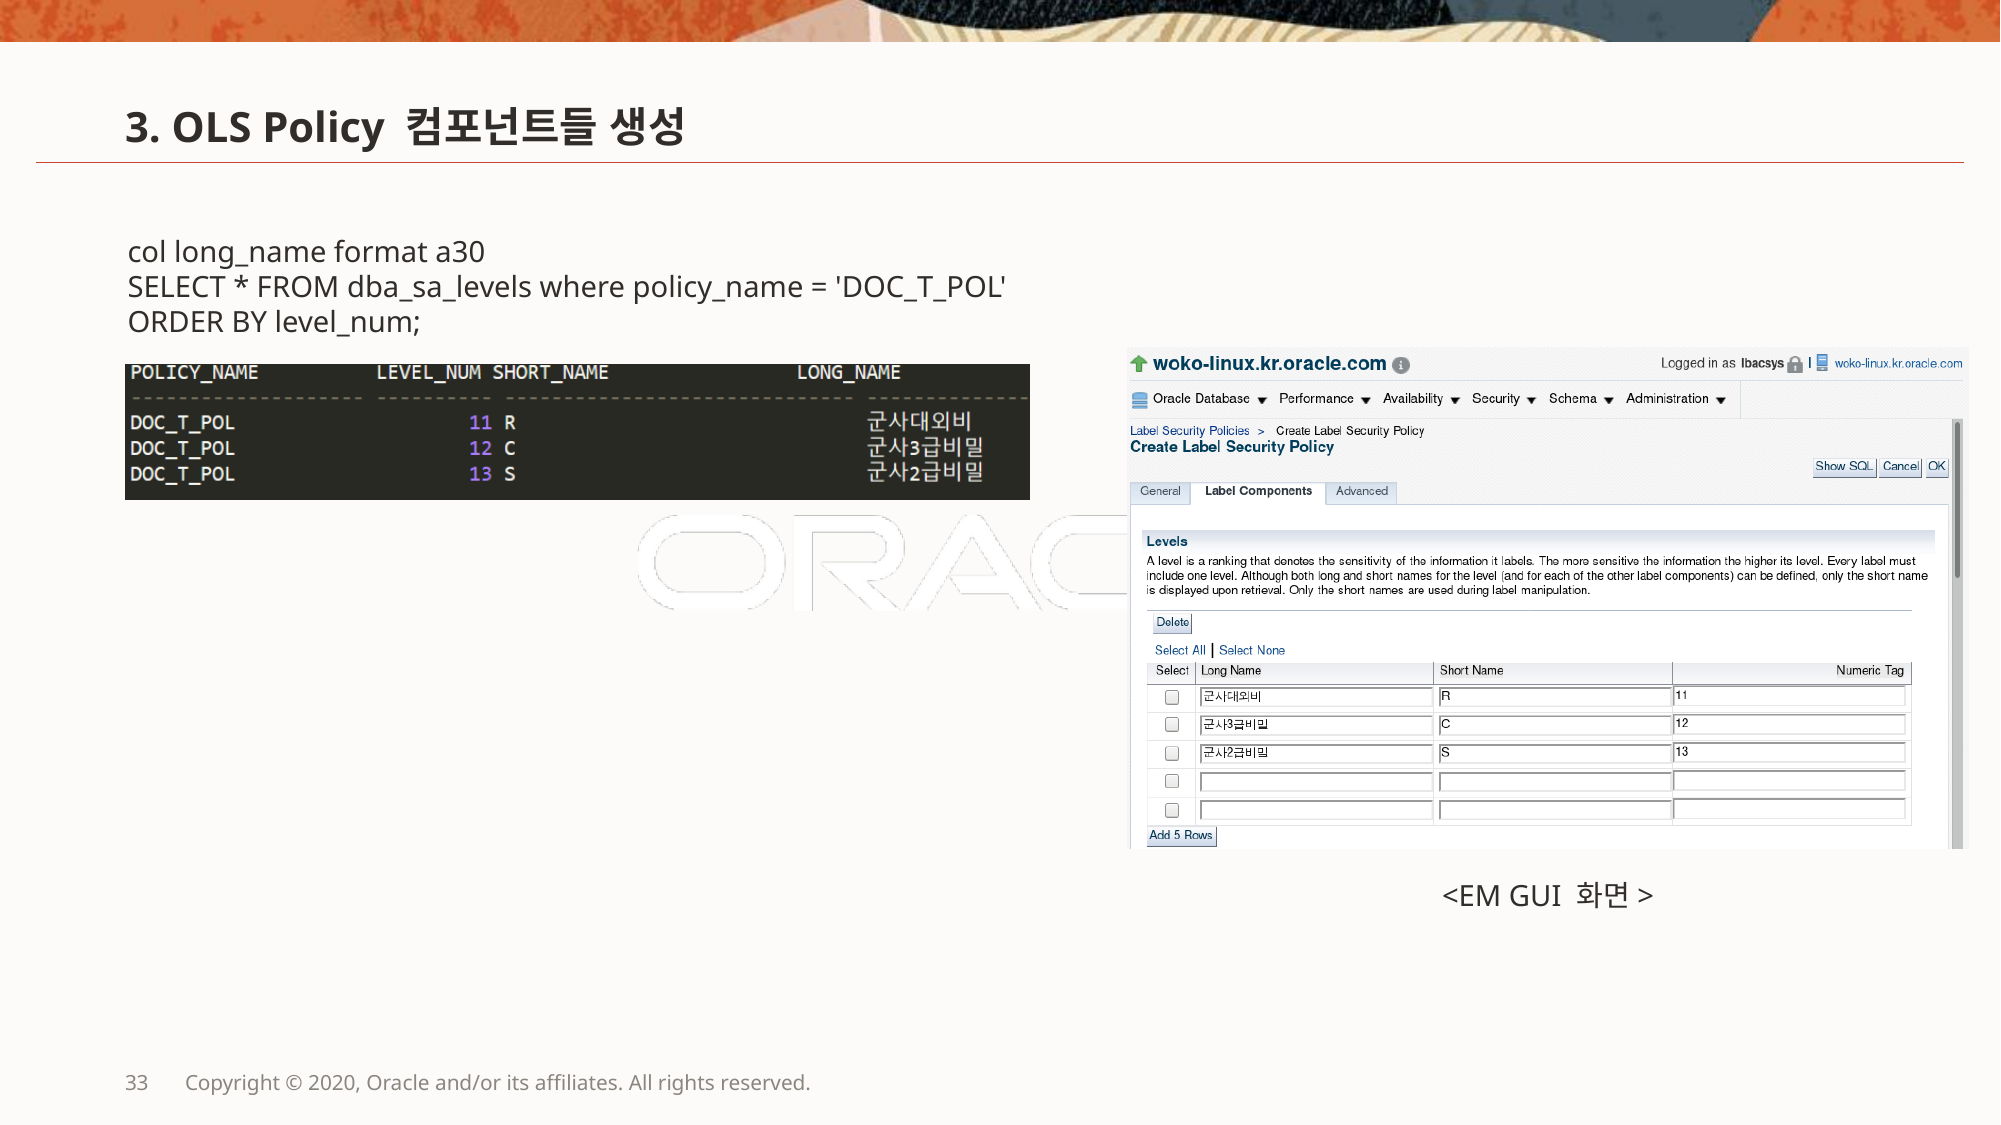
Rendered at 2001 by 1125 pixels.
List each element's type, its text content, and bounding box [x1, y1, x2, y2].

title 3. OLS Policy 컴포넌트들 생성 [125, 86, 832, 153]
picture [0, 0, 2000, 42]
picture [637, 347, 1969, 849]
text_box <EM GUI 화면> [1427, 869, 1669, 920]
picture [124, 364, 1030, 500]
text_box col long_name format a30 SELECT * FROM dba_sa_levels where policy_name = 'DOC_T_POL' ORDER BY level_num; [112, 225, 1030, 346]
slide_number 33 [125, 1053, 185, 1114]
footer Copyright © 2020, Oracle and/or its affiliates. All rights reserved. [185, 1053, 1128, 1114]
